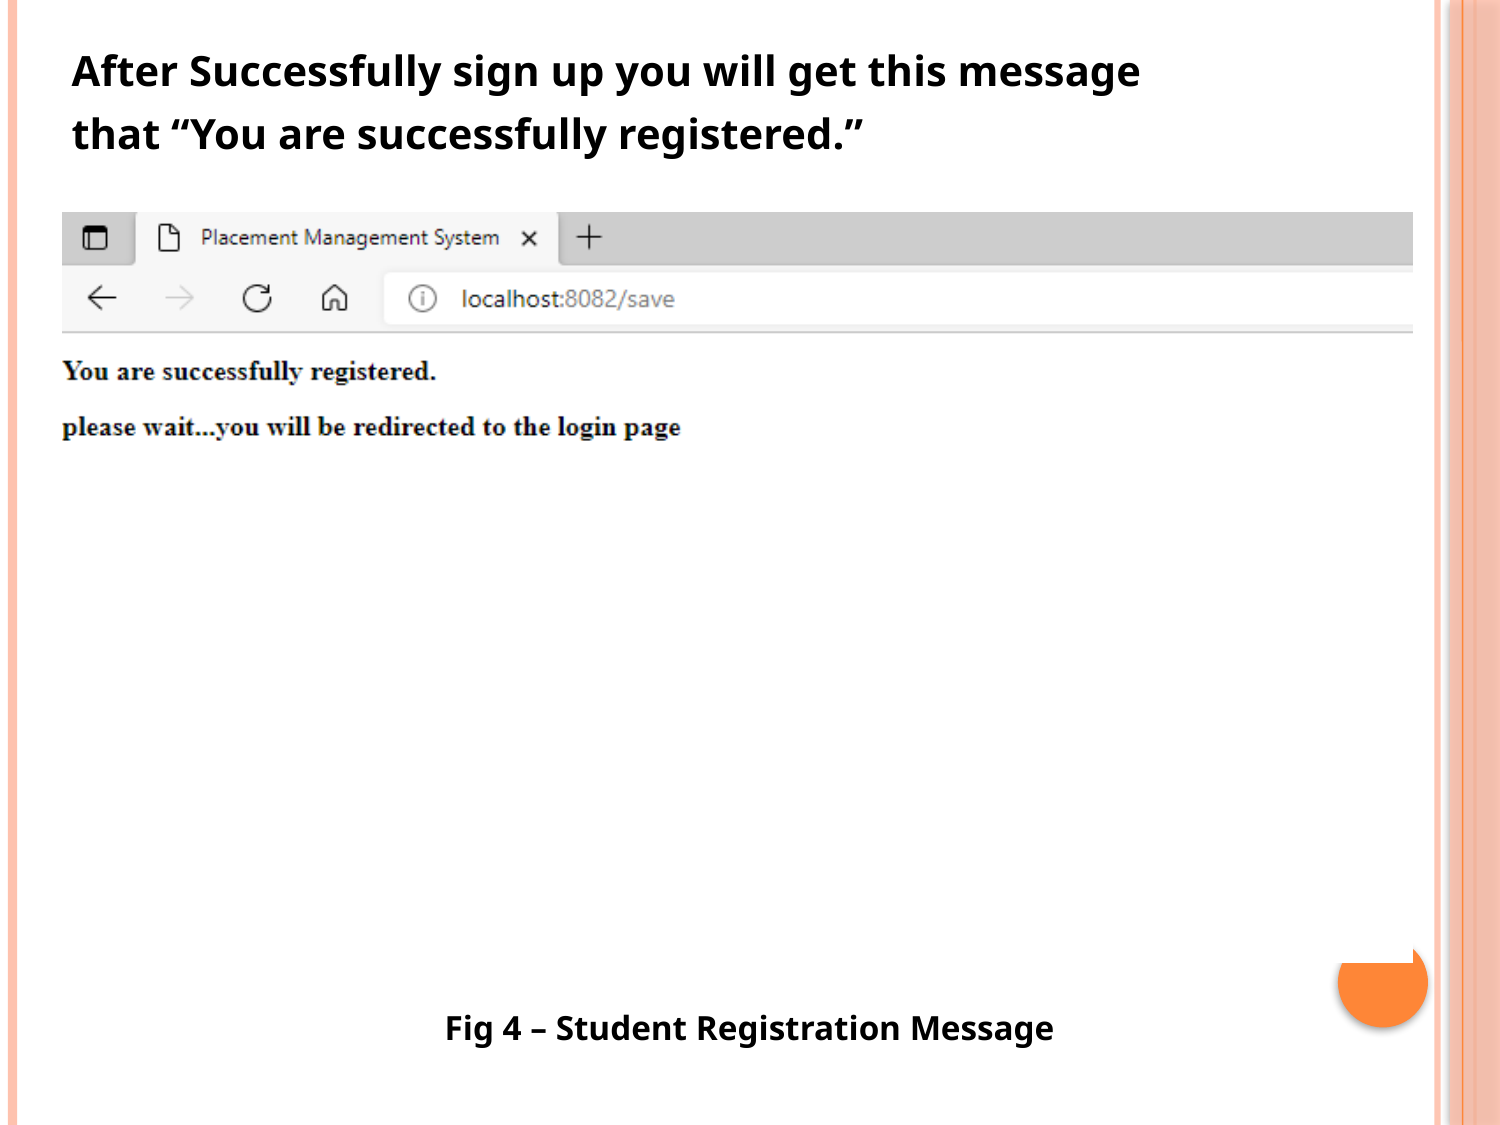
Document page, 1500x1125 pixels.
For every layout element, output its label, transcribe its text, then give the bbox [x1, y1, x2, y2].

list After Successfully sign up you will get this message that “You are successfully registered.” [56, 37, 1301, 217]
text_box Fig 4 – Student Registration Message [399, 999, 1100, 1055]
picture [61, 211, 1413, 963]
